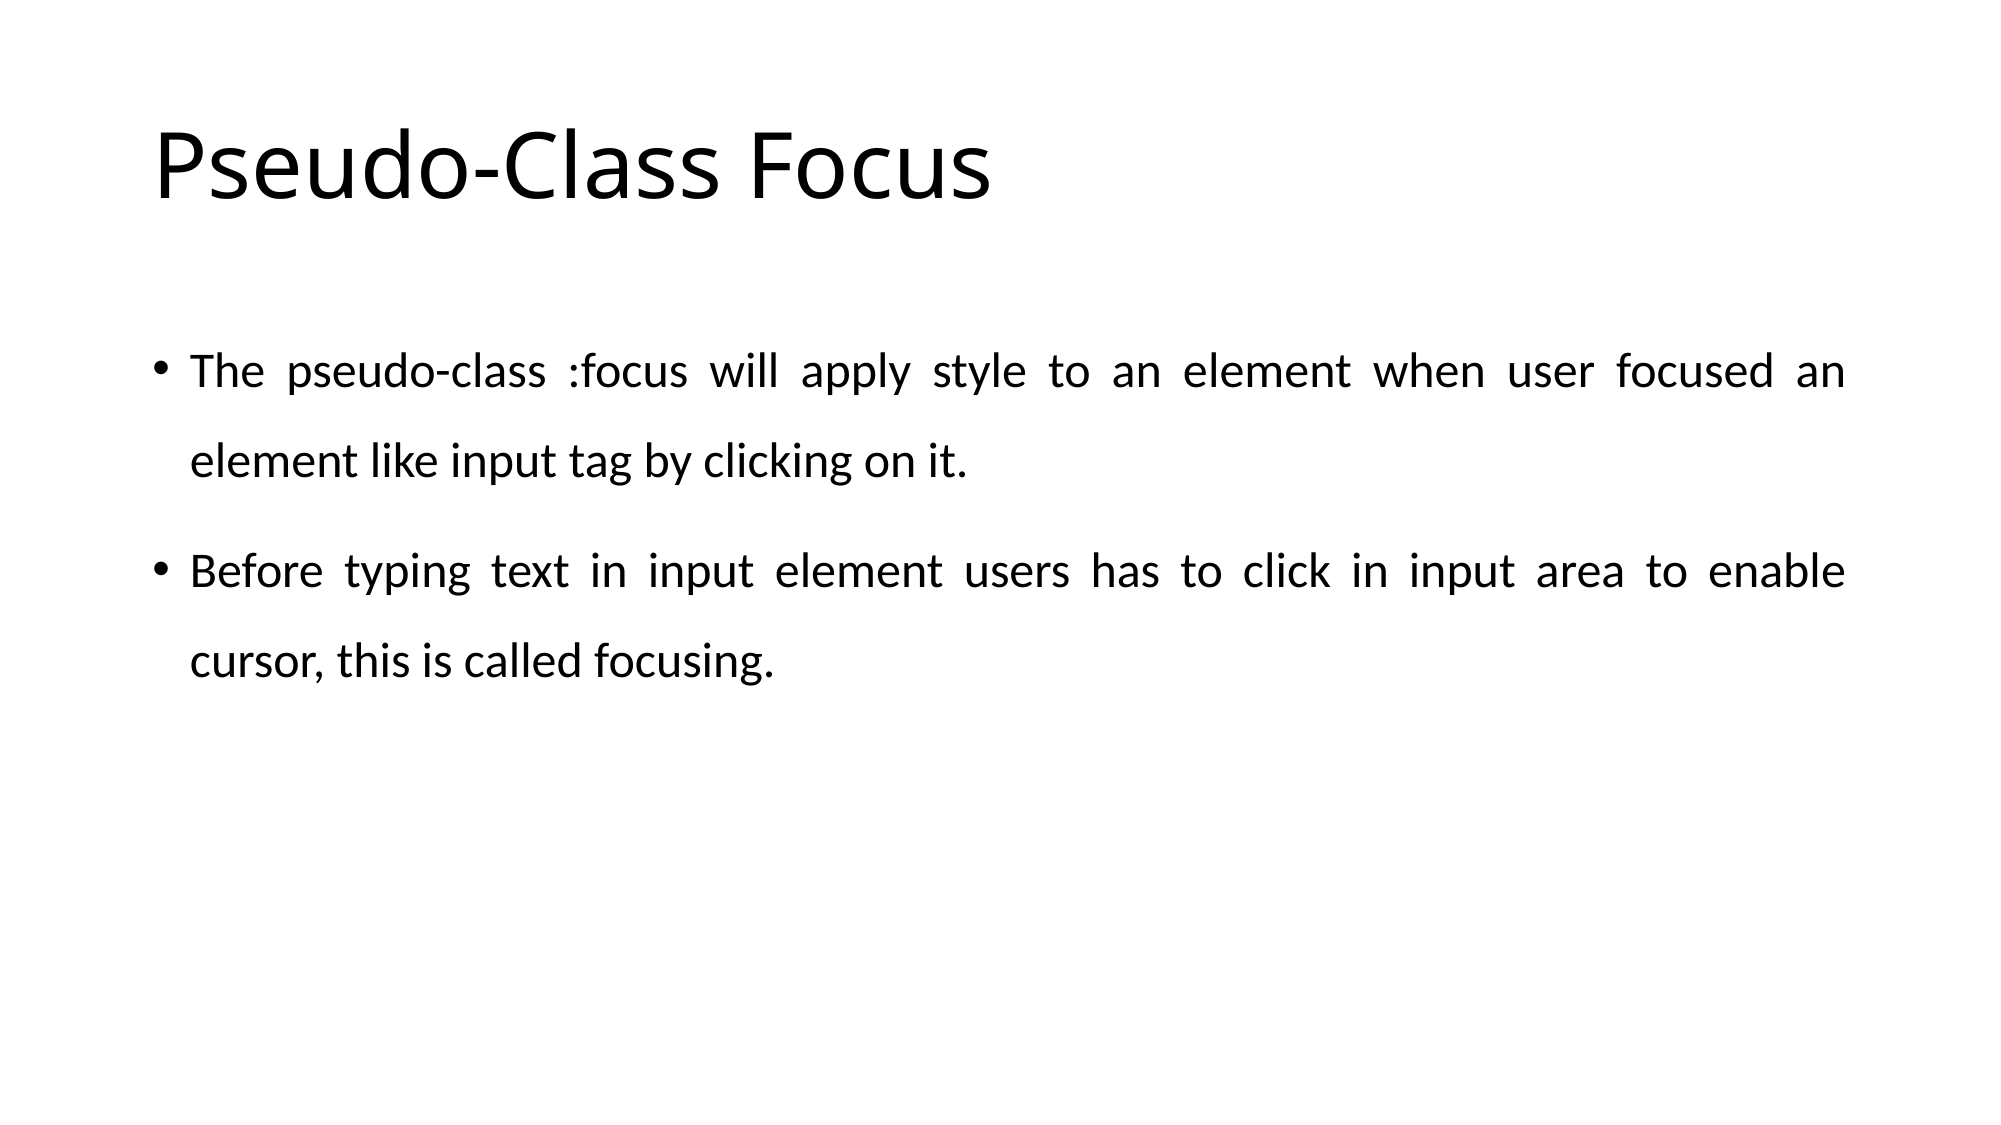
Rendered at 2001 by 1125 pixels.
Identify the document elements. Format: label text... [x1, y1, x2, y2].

title Pseudo-Class Focus [137, 59, 1863, 278]
list The pseudo-class :focus will apply style to an element when user focused an element like input tag by clicking on it. Before typing text in input element users has to click in input area to enable cursor, this is called focusing. [137, 299, 1863, 1014]
